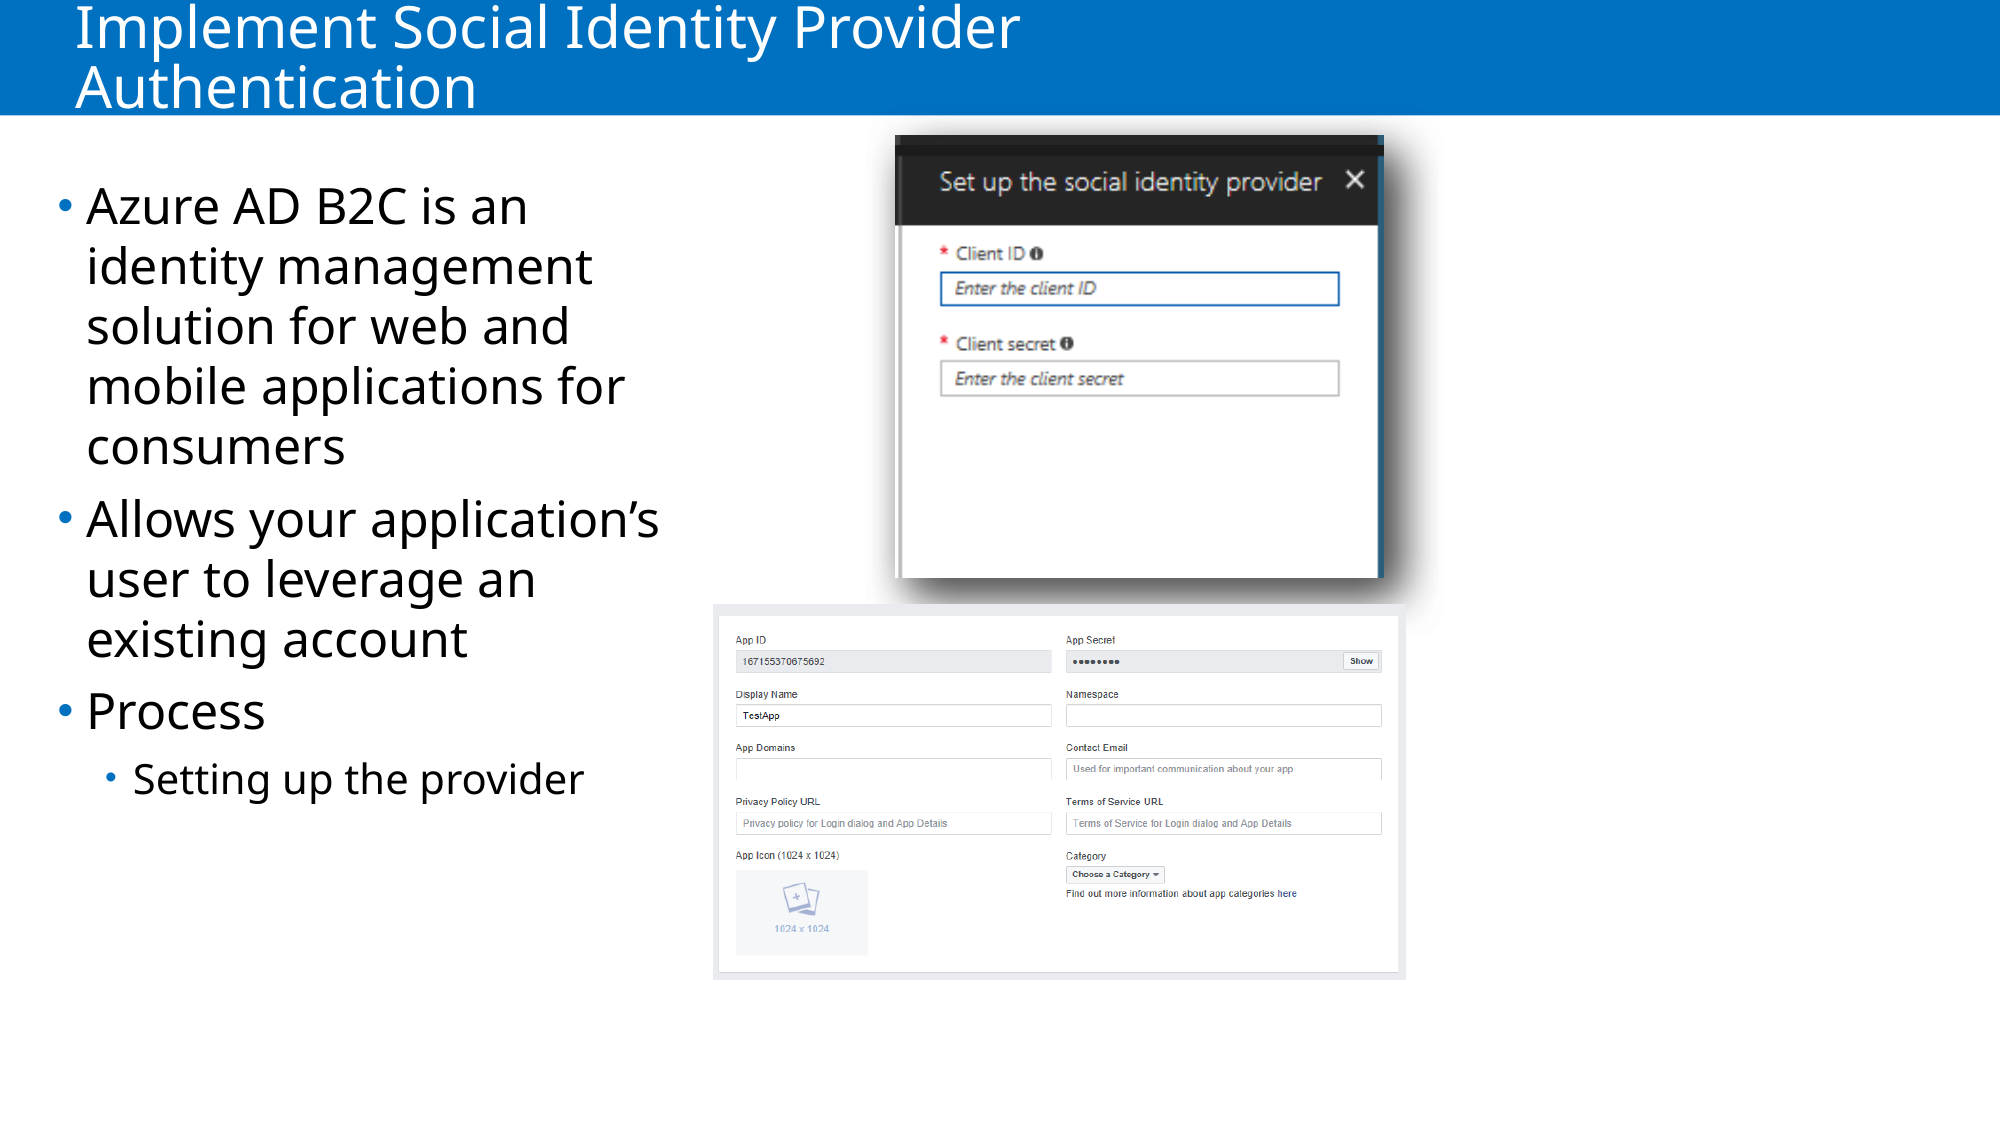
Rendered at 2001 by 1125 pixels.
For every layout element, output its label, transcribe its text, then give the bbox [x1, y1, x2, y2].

title Implement Social Identity Provider Authentication [75, 0, 1351, 122]
text_box Azure AD B2C is an identity management solution for web and mobile applications for consumers Allows your application’s user to leverage an existing account Process Setting up the provider [42, 167, 682, 1012]
picture [712, 604, 1406, 981]
picture [895, 134, 1384, 579]
